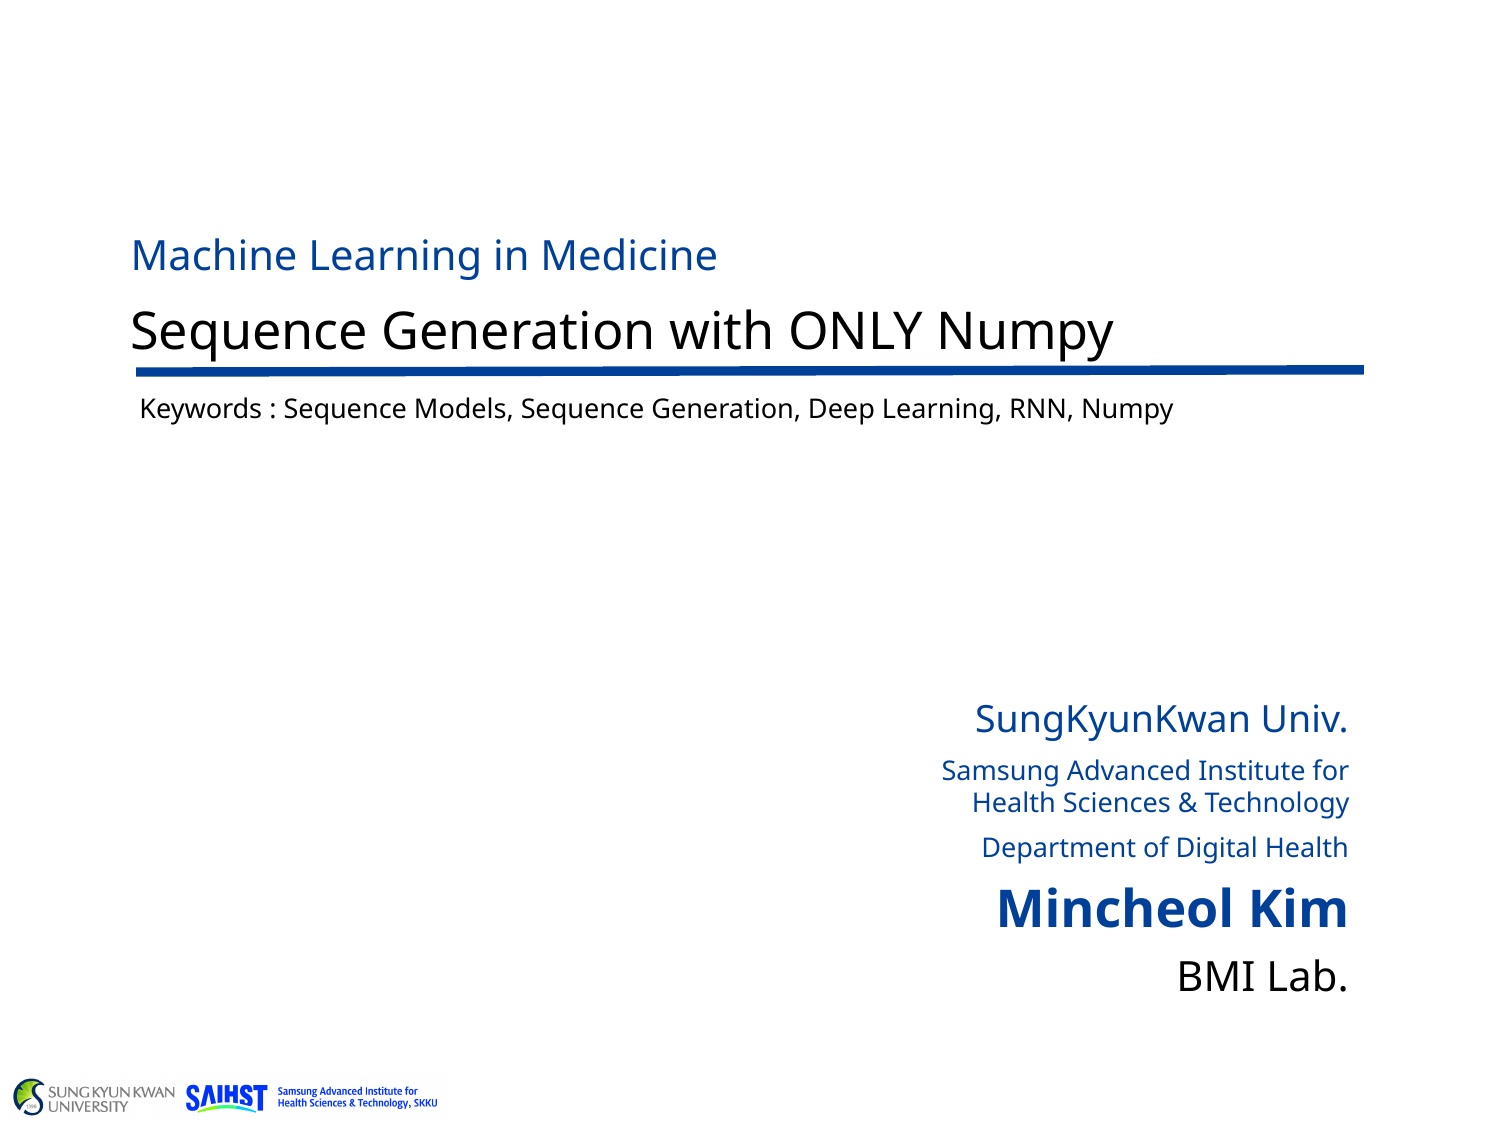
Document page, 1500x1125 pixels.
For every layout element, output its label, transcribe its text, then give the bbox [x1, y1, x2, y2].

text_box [136, 369, 1364, 373]
title Machine Learning in Medicine Sequence Generation with ONLY Numpy [115, 180, 1385, 368]
text_box SungKyunKwan Univ. Samsung Advanced Institute for Health Sciences & Technology Department of Digital Health Mincheol Kim BMI Lab. [535, 688, 1364, 1008]
picture [8, 1073, 448, 1121]
text_box Keywords : Sequence Models, Sequence Generation, Deep Learning, RNN, Numpy [124, 384, 1353, 432]
